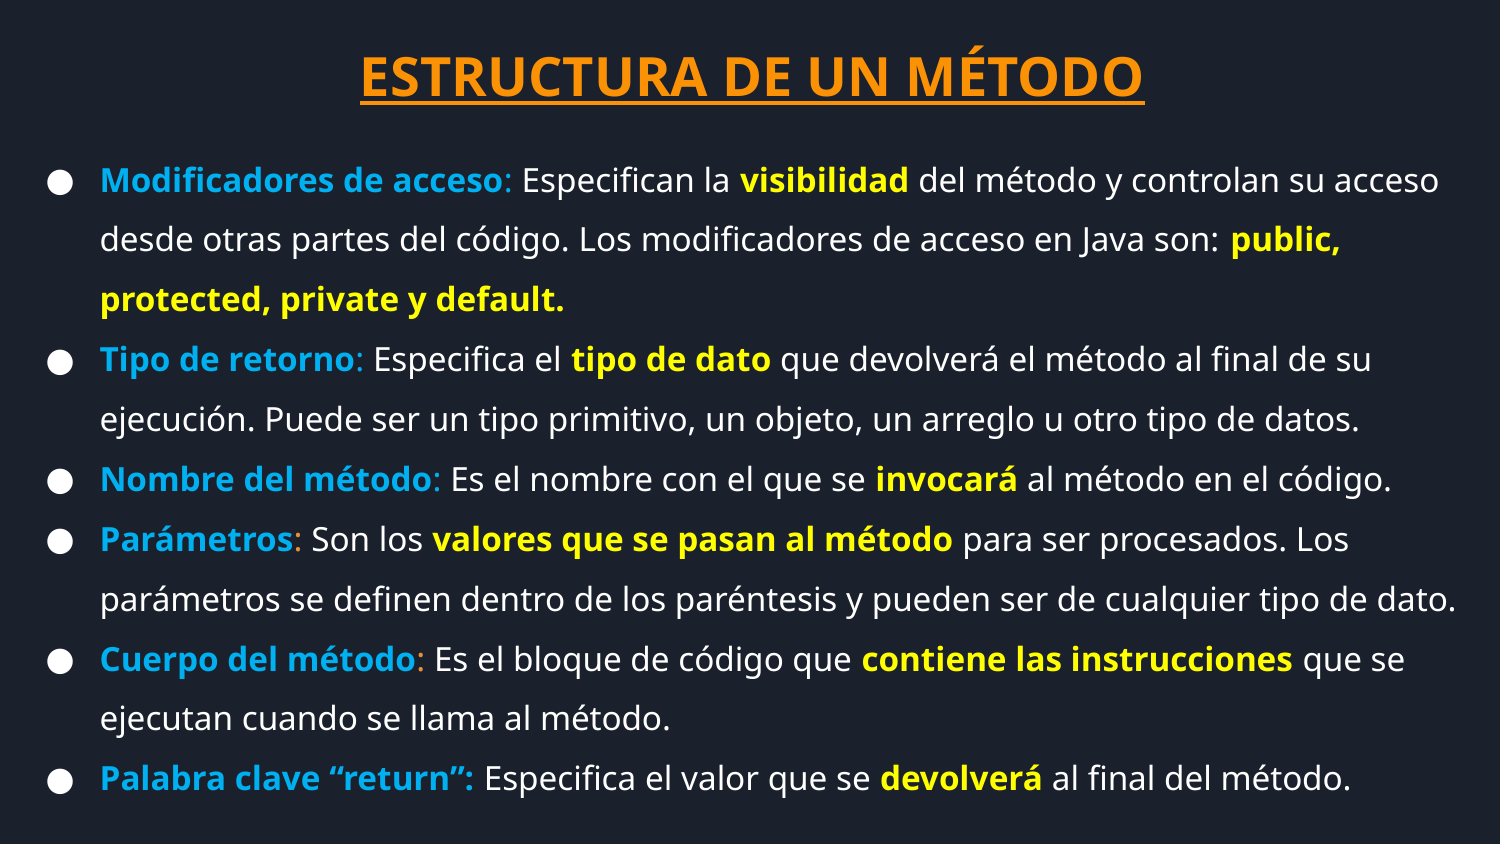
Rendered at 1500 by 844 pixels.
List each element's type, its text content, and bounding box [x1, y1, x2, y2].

text_box Modificadores de acceso: Especifican la visibilidad del método y controlan su acceso desde otras partes del código. Los modificadores de acceso en Java son: public, protected, private y default. Tipo de retorno: Especifica el tipo de dato que devolverá el método al final de su ejecución. Puede ser un tipo primitivo, un objeto, un arreglo u otro tipo de datos. Nombre del método: Es el nombre con el que se invocará al método en el código. Parámetros: Son los valores que se pasan al método para ser procesados. Los parámetros se definen dentro de los paréntesis y pueden ser de cualquier tipo de dato. Cuerpo del método: Es el bloque de código que contiene las instrucciones que se ejecutan cuando se llama al método. Palabra clave “return”: Especifica el valor que se devolverá al final del método. [9, 123, 1491, 844]
text_box ESTRUCTURA DE UN MÉTODO [50, 27, 1455, 123]
